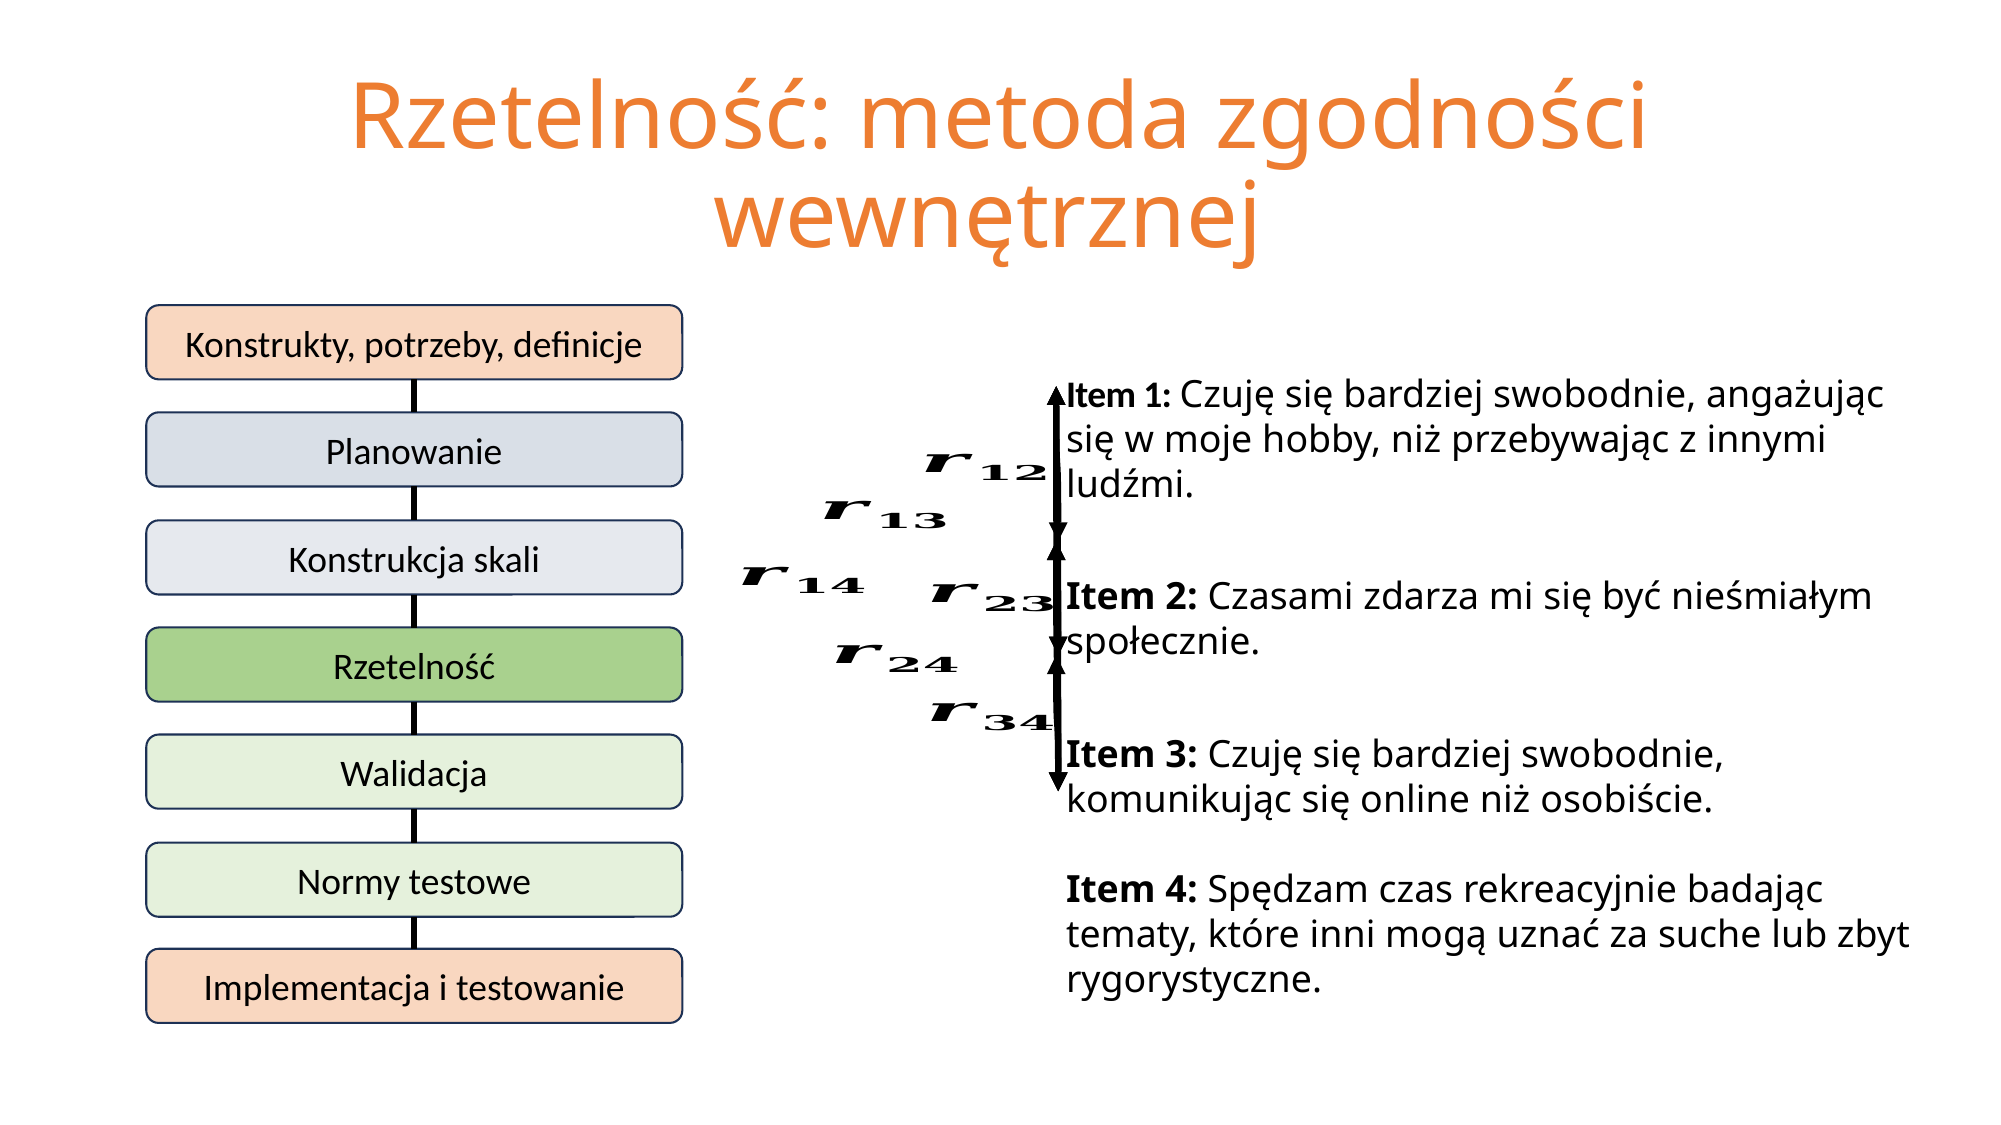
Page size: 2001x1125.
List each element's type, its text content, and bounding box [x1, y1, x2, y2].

text_box Planowanie [145, 411, 684, 488]
text_box Normy testowe [145, 841, 684, 918]
text_box Implementacja i testowanie [145, 947, 684, 1024]
title Rzetelność: metoda zgodności wewnętrznej [137, 59, 1863, 278]
text_box Konstrukcja skali [145, 519, 684, 596]
text_box Item 1: Czuję się bardziej swobodnie, angażując się w moje hobby, niż przebywając z innymi ludźmi. Item 2: Czasami zdarza mi się być nieśmiałym społecznie. Item 3: Czuję się bardziej swobodnie, komunikując się online niż osobiście. Item 4: Spędzam czas rekreacyjnie badając tematy, które inni mogą uznać za suche lub zbyt rygorystyczne. [1065, 367, 1940, 1091]
text_box Konstrukty, potrzeby, definicje [145, 304, 684, 381]
text_box Rzetelność [145, 626, 684, 703]
text_box Walidacja [145, 733, 684, 810]
